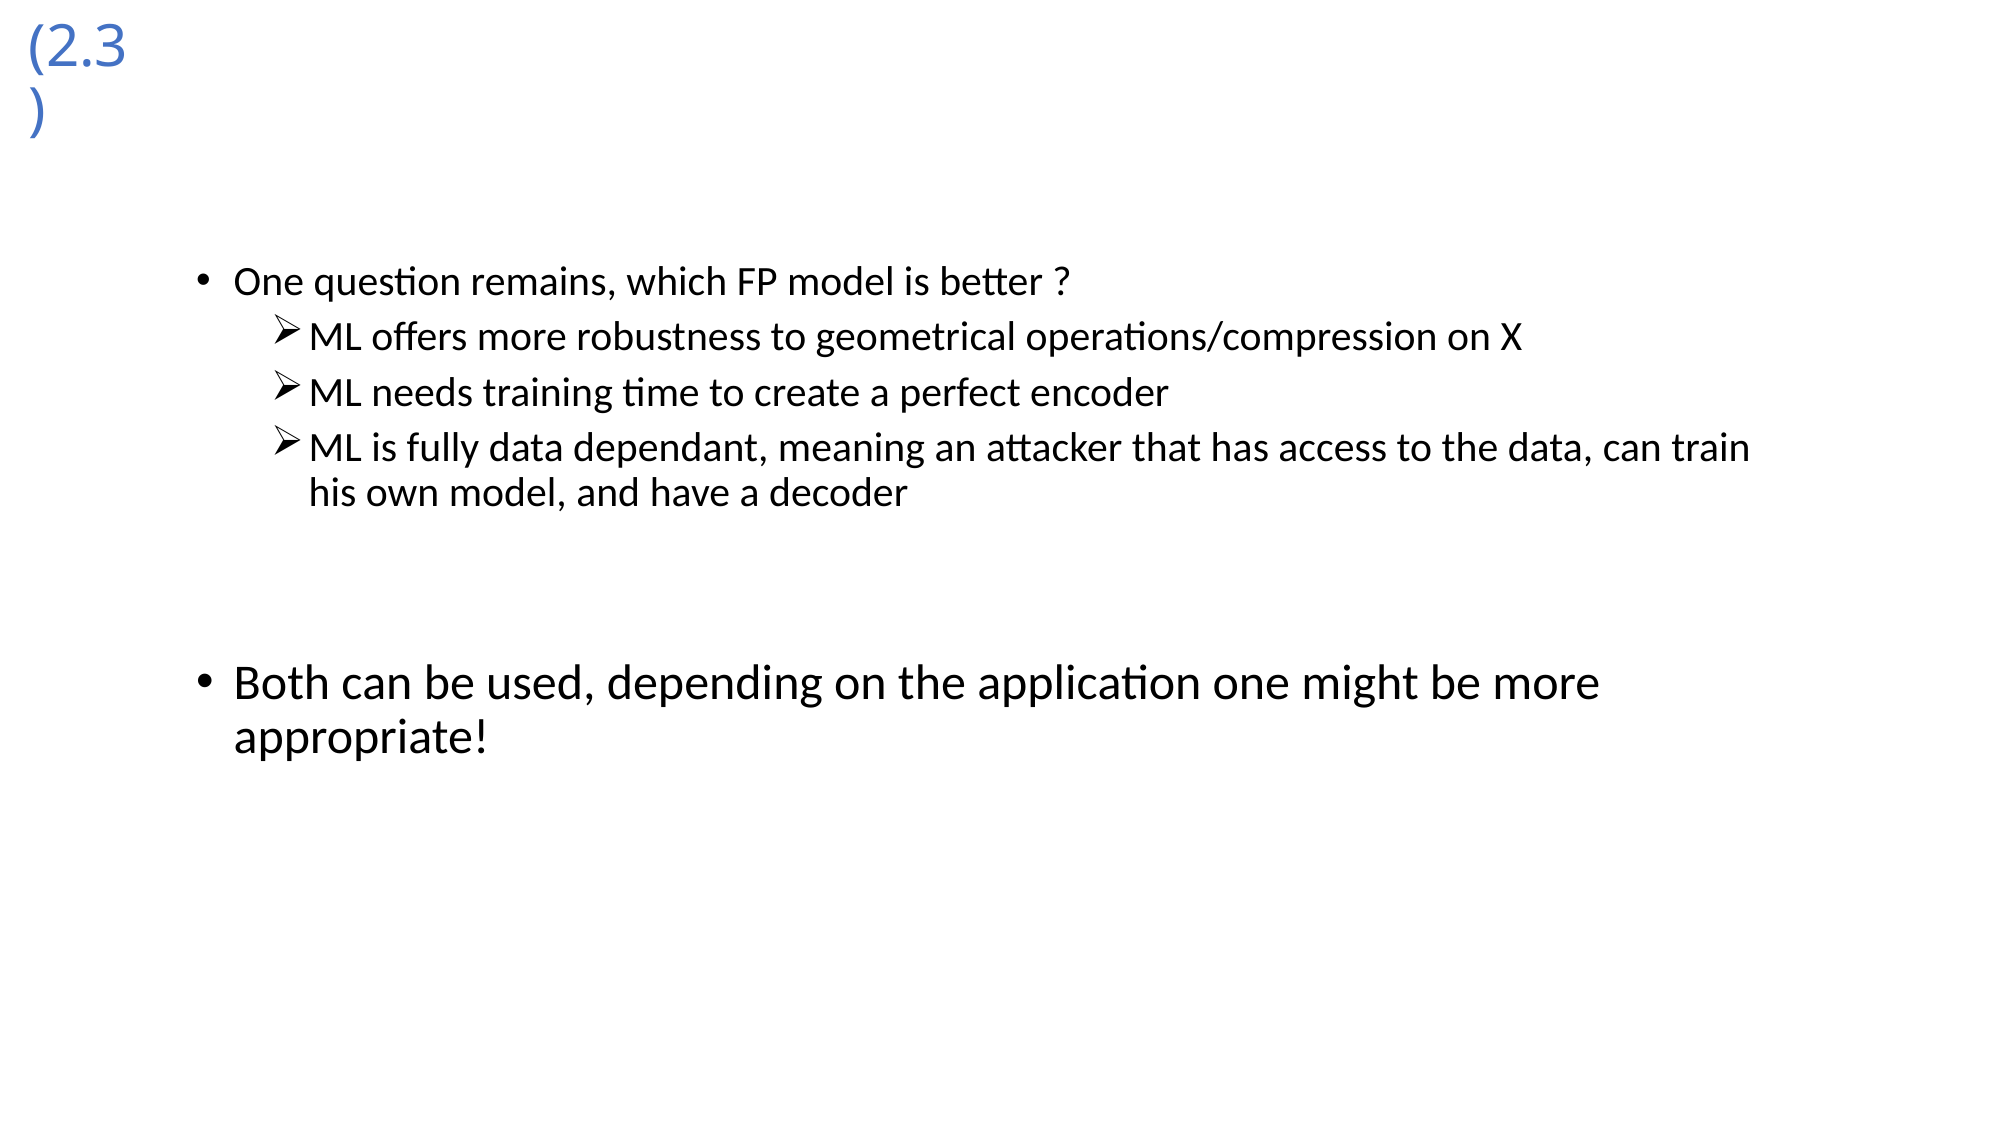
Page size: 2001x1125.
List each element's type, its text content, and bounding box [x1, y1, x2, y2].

list One question remains, which FP model is better ? ML offers more robustness to geometrical operations/compression on X ML needs training time to create a perfect encoder ML is fully data dependant, meaning an attacker that has access to the data, can train his own model, and have a decoder Both can be used, depending on the application one might be more appropriate! [181, 252, 1819, 921]
title (2.3) [13, 9, 160, 92]
